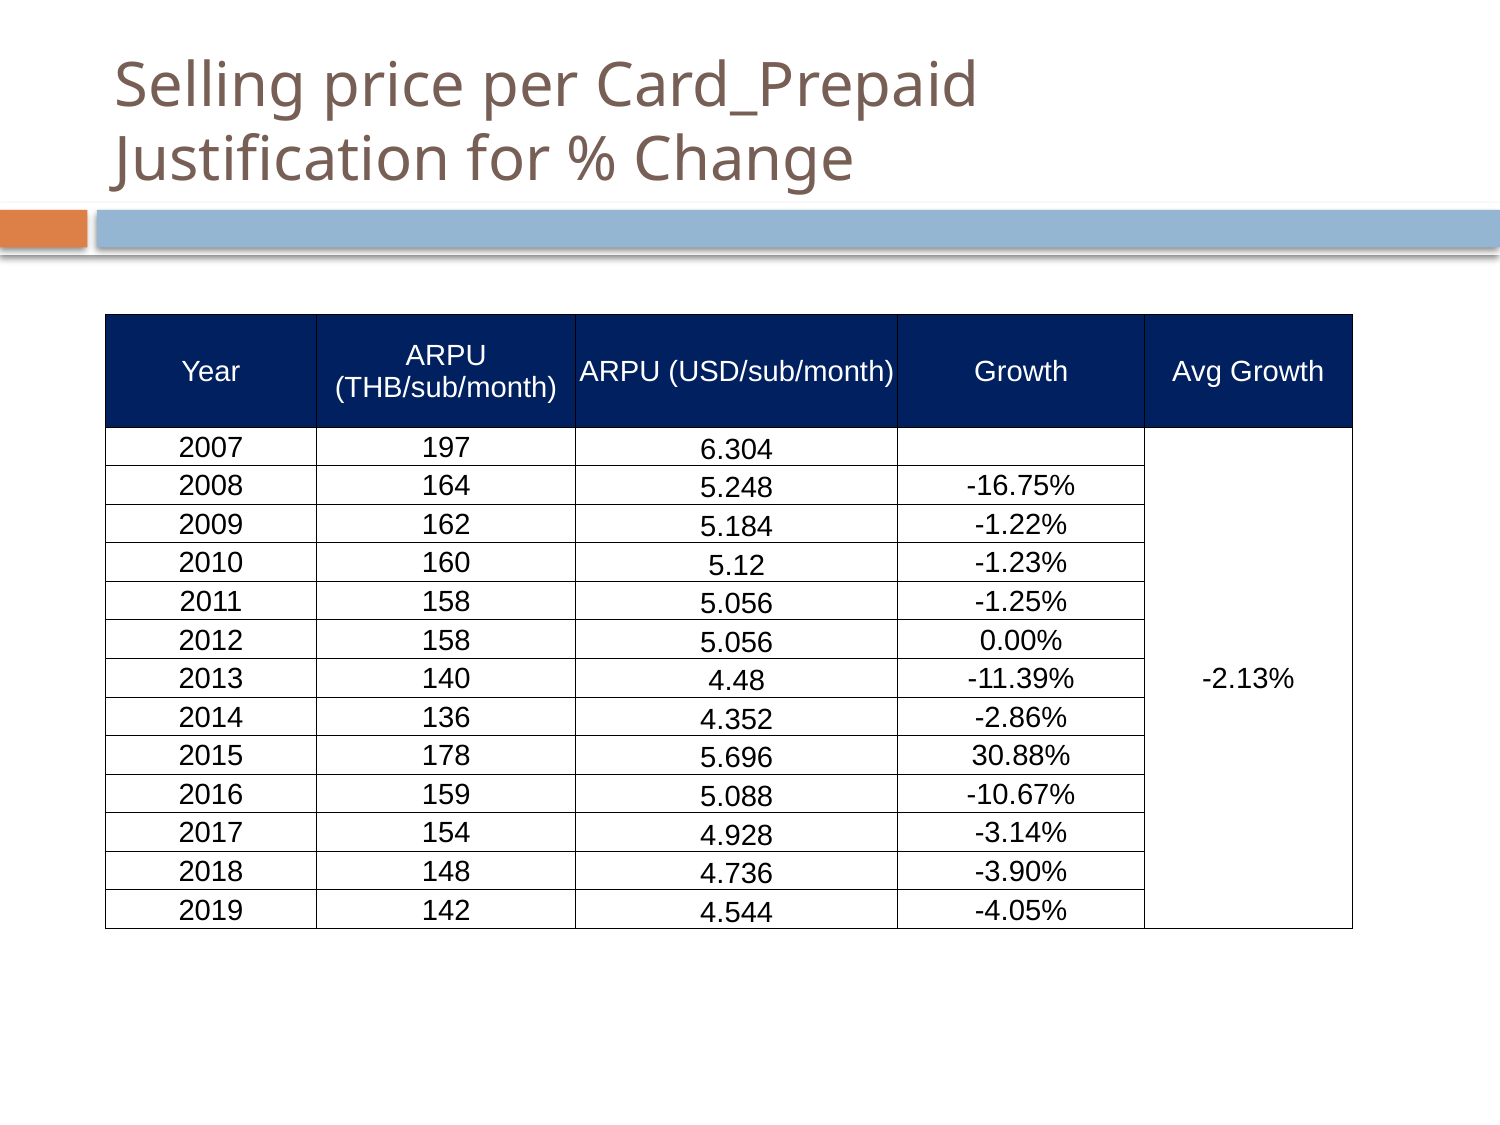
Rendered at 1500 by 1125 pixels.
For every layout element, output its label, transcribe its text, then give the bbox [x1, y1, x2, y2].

table_header Year [106, 315, 316, 427]
table_cell 2012 [106, 620, 316, 658]
table_cell -16.75% [898, 466, 1144, 504]
table_header ARPU (USD/sub/month) [576, 315, 897, 427]
table_cell 5.056 [576, 582, 897, 619]
table_cell 2017 [106, 813, 316, 851]
table_cell -3.90% [898, 852, 1144, 889]
table_cell 154 [317, 813, 575, 851]
table_cell -3.14% [898, 813, 1144, 851]
table_cell 158 [317, 582, 575, 619]
table_cell -2.13% [1145, 428, 1352, 928]
table_header Avg Growth [1145, 315, 1352, 427]
table_cell 5.088 [576, 775, 897, 812]
table_cell 2015 [106, 736, 316, 774]
table_cell 164 [317, 466, 575, 504]
table_cell 158 [317, 620, 575, 658]
table_cell 140 [317, 659, 575, 697]
table_cell 142 [317, 890, 575, 928]
table_cell 160 [317, 543, 575, 581]
table_cell 2008 [106, 466, 316, 504]
table_cell 30.88% [898, 736, 1144, 774]
table_cell 162 [317, 505, 575, 542]
table_cell 2014 [106, 698, 316, 735]
table_cell 159 [317, 775, 575, 812]
table_cell -1.25% [898, 582, 1144, 619]
table_cell 2009 [106, 505, 316, 542]
table_cell -4.05% [898, 890, 1144, 928]
table_cell 5.248 [576, 466, 897, 504]
table_cell 4.352 [576, 698, 897, 735]
table_cell 4.48 [576, 659, 897, 697]
table_cell 4.736 [576, 852, 897, 889]
table_cell -11.39% [898, 659, 1144, 697]
table_cell [898, 428, 1144, 465]
table_cell -2.86% [898, 698, 1144, 735]
table_cell 148 [317, 852, 575, 889]
table_cell 136 [317, 698, 575, 735]
table_header ARPU (THB/sub/month) [317, 315, 575, 427]
table_cell 4.544 [576, 890, 897, 928]
table_cell 5.12 [576, 543, 897, 581]
table_cell 2019 [106, 890, 316, 928]
title Selling price per Card_Prepaid Justification for % Change [99, 37, 1438, 200]
table_cell 178 [317, 736, 575, 774]
table_cell -1.22% [898, 505, 1144, 542]
table_cell 2011 [106, 582, 316, 619]
table_cell 4.928 [576, 813, 897, 851]
table_cell 197 [317, 428, 575, 465]
table_cell 5.184 [576, 505, 897, 542]
table_cell 5.696 [576, 736, 897, 774]
table_cell -10.67% [898, 775, 1144, 812]
table_cell 2018 [106, 852, 316, 889]
table_cell 6.304 [576, 428, 897, 465]
table_cell 0.00% [898, 620, 1144, 658]
table_header Growth [898, 315, 1144, 427]
table_cell 2007 [106, 428, 316, 465]
table_cell 2016 [106, 775, 316, 812]
table_cell -1.23% [898, 543, 1144, 581]
table_cell 2010 [106, 543, 316, 581]
table_cell 5.056 [576, 620, 897, 658]
table_cell 2013 [106, 659, 316, 697]
